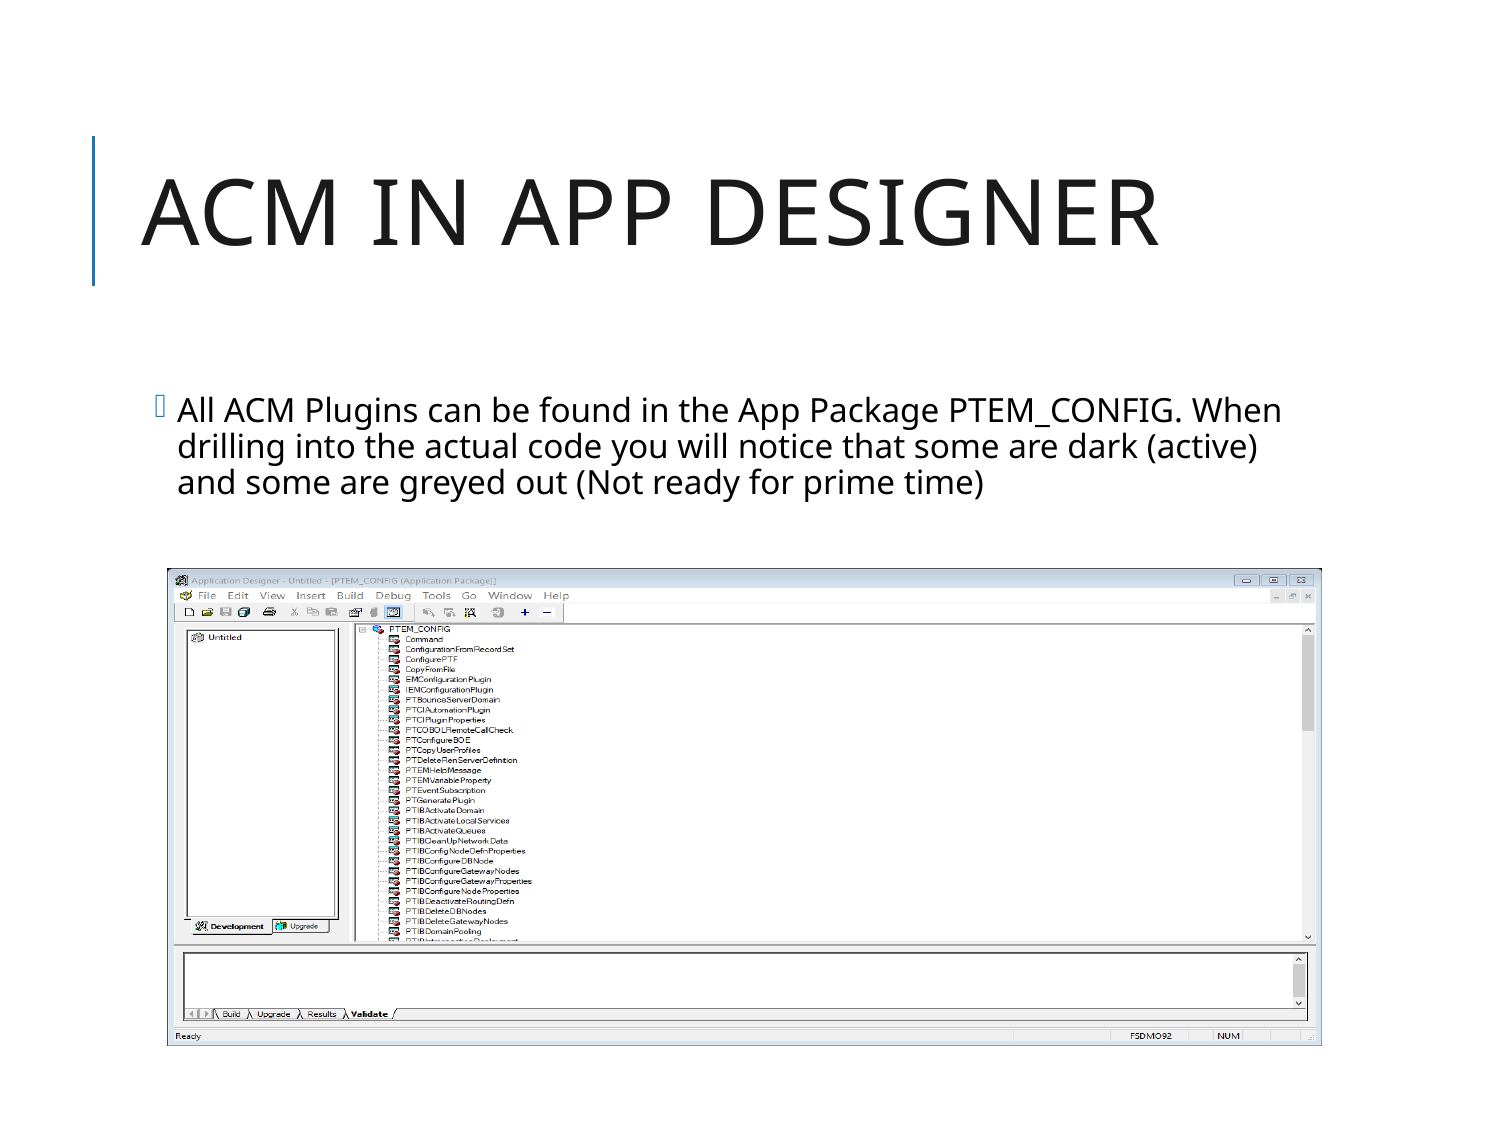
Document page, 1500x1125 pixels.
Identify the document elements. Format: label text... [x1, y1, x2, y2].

list All ACM Plugins can be found in the App Package PTEM_CONFIG. When drilling into the actual code you will notice that some are dark (active) and some are greyed out (Not ready for prime time) [126, 386, 1322, 537]
title ACM in app Designer [126, 96, 1322, 342]
picture [167, 567, 1323, 1046]
